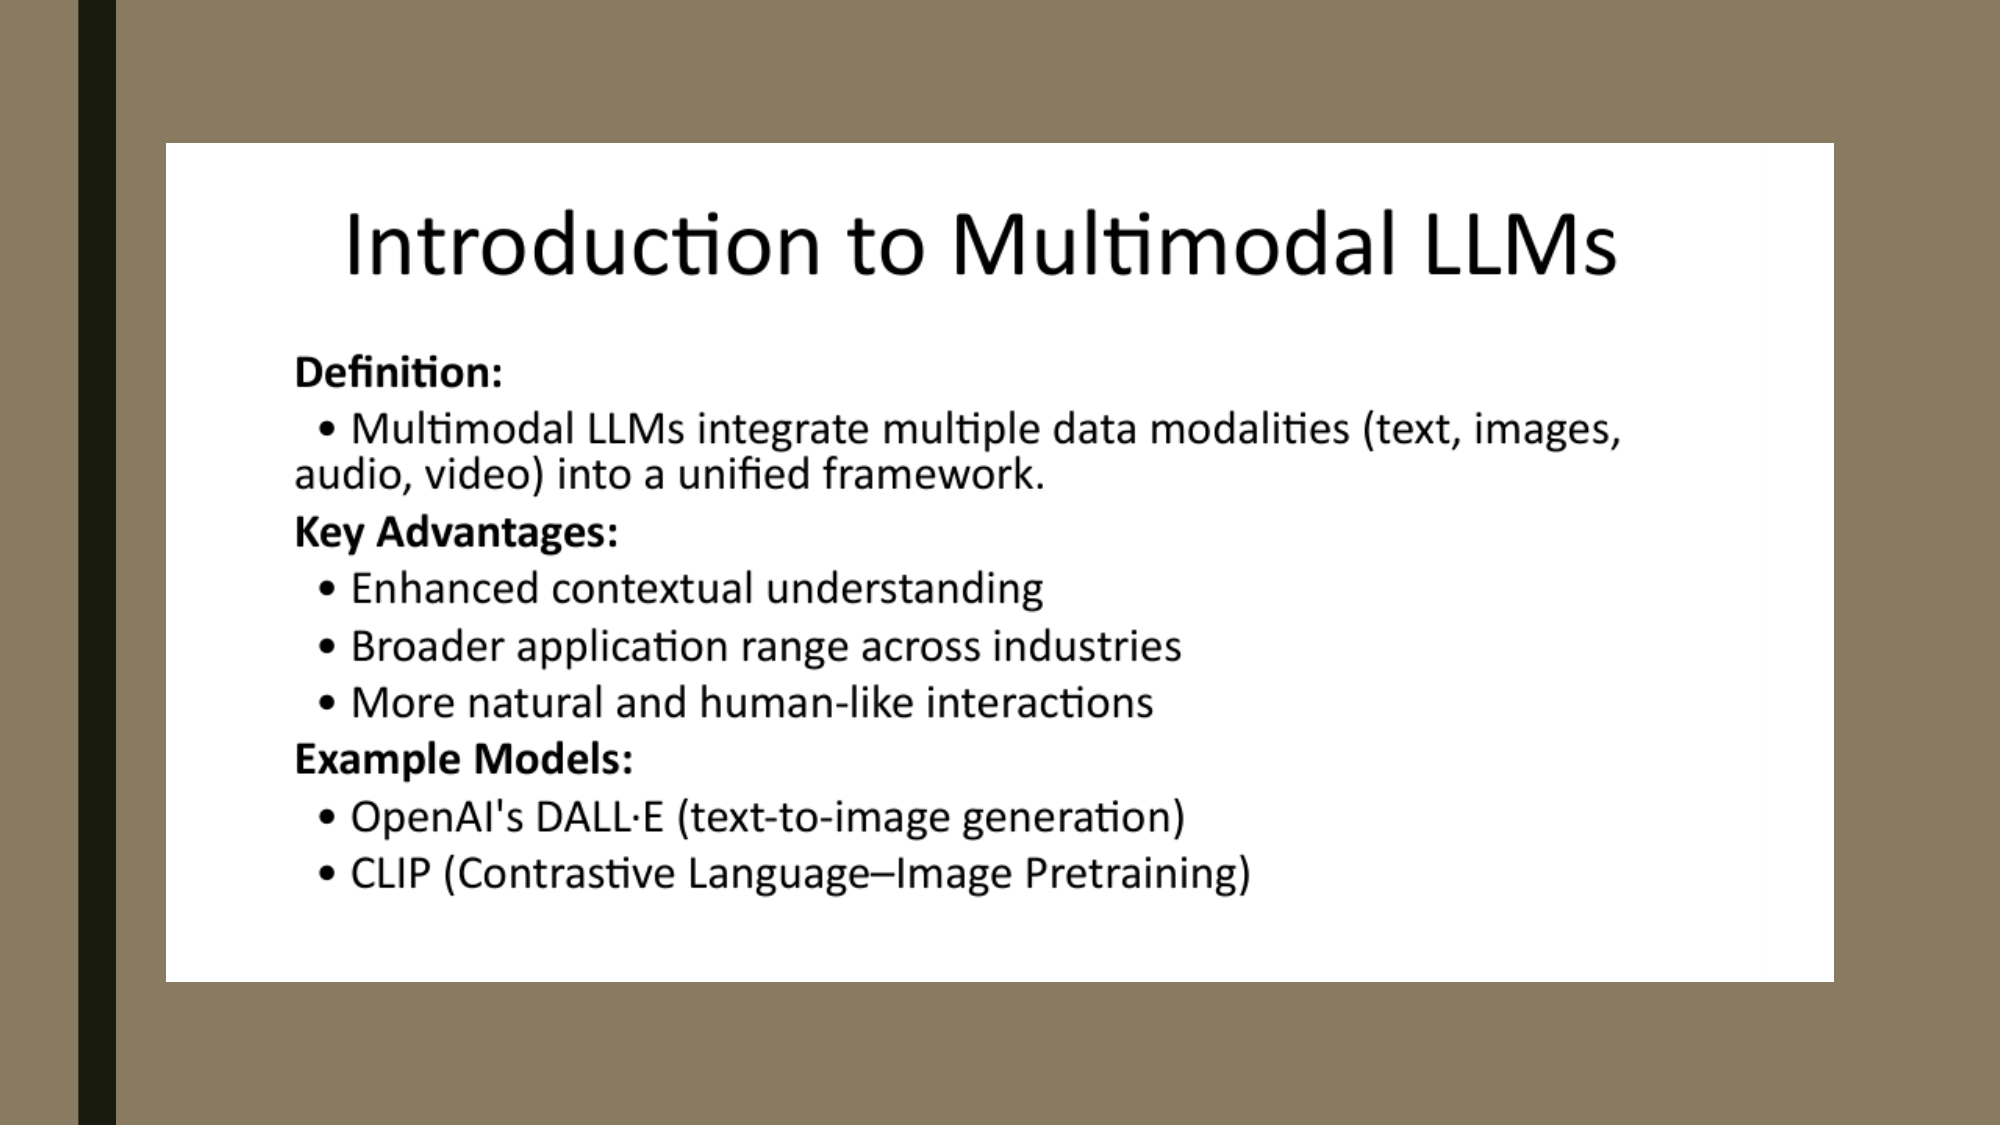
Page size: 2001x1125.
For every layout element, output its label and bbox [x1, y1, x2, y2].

picture [166, 143, 1834, 982]
